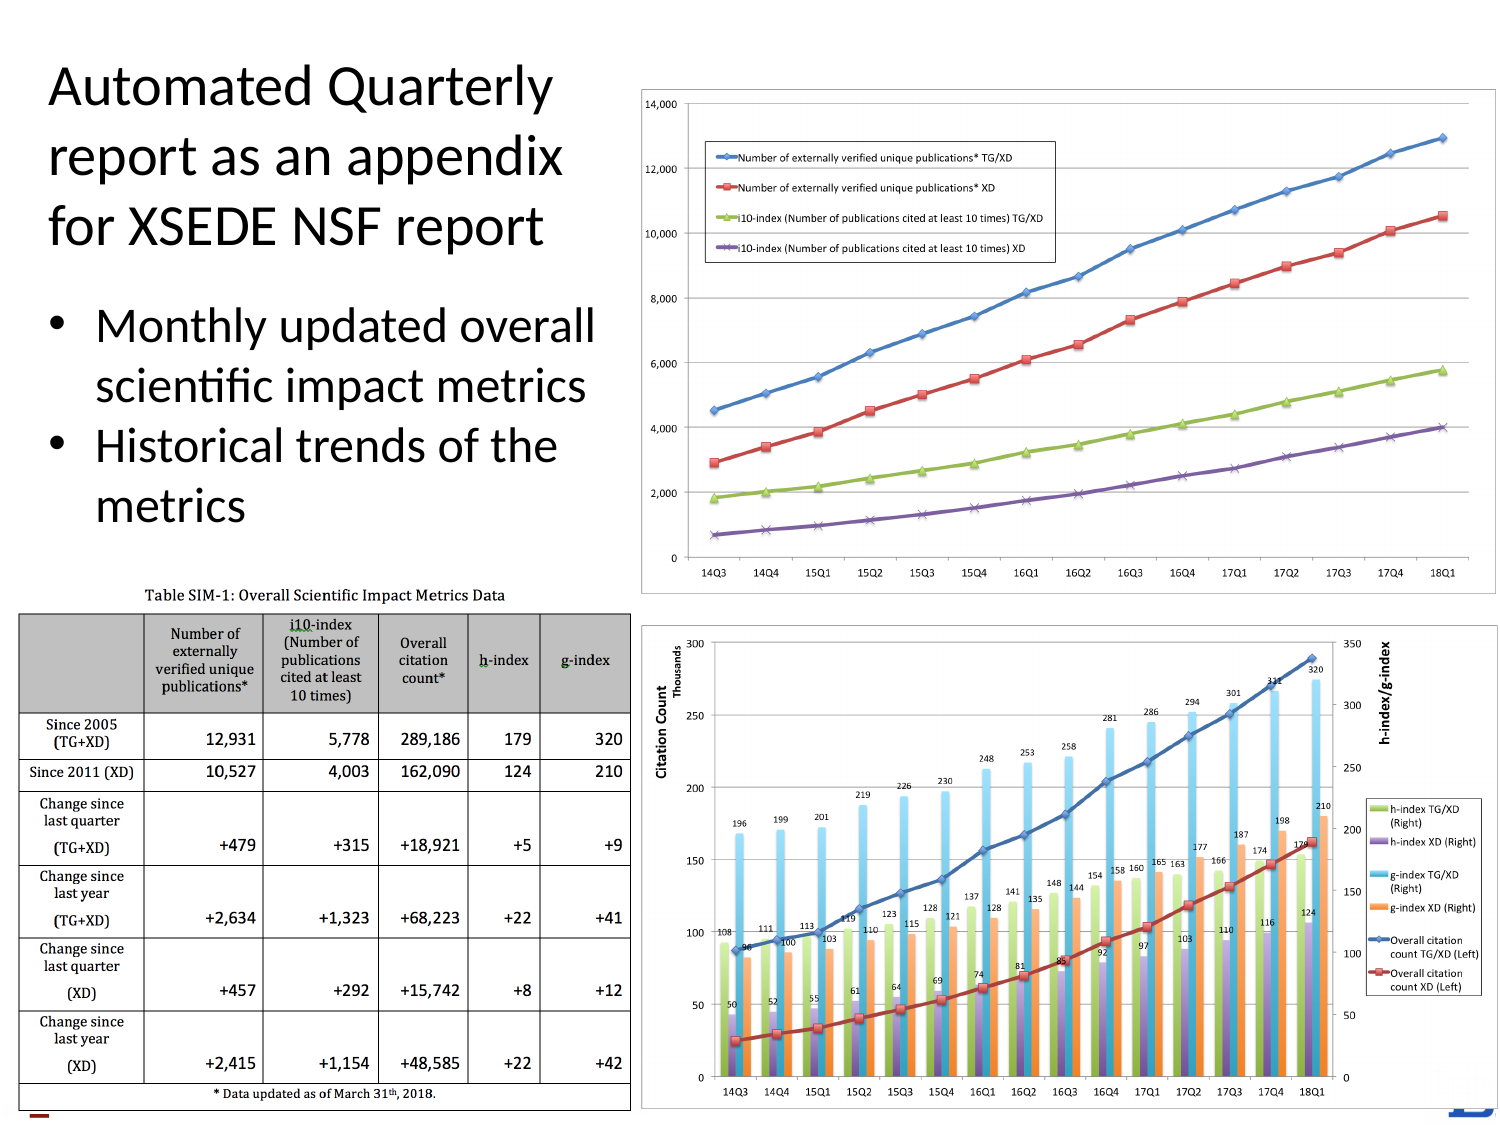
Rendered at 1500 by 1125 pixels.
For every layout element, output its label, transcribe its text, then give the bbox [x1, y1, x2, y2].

text_box Automated Quarterly report as an appendix for XSEDE NSF report Monthly updated overall scientific impact metrics Historical trends of the metrics [33, 39, 632, 540]
picture [2, 89, 1498, 1125]
